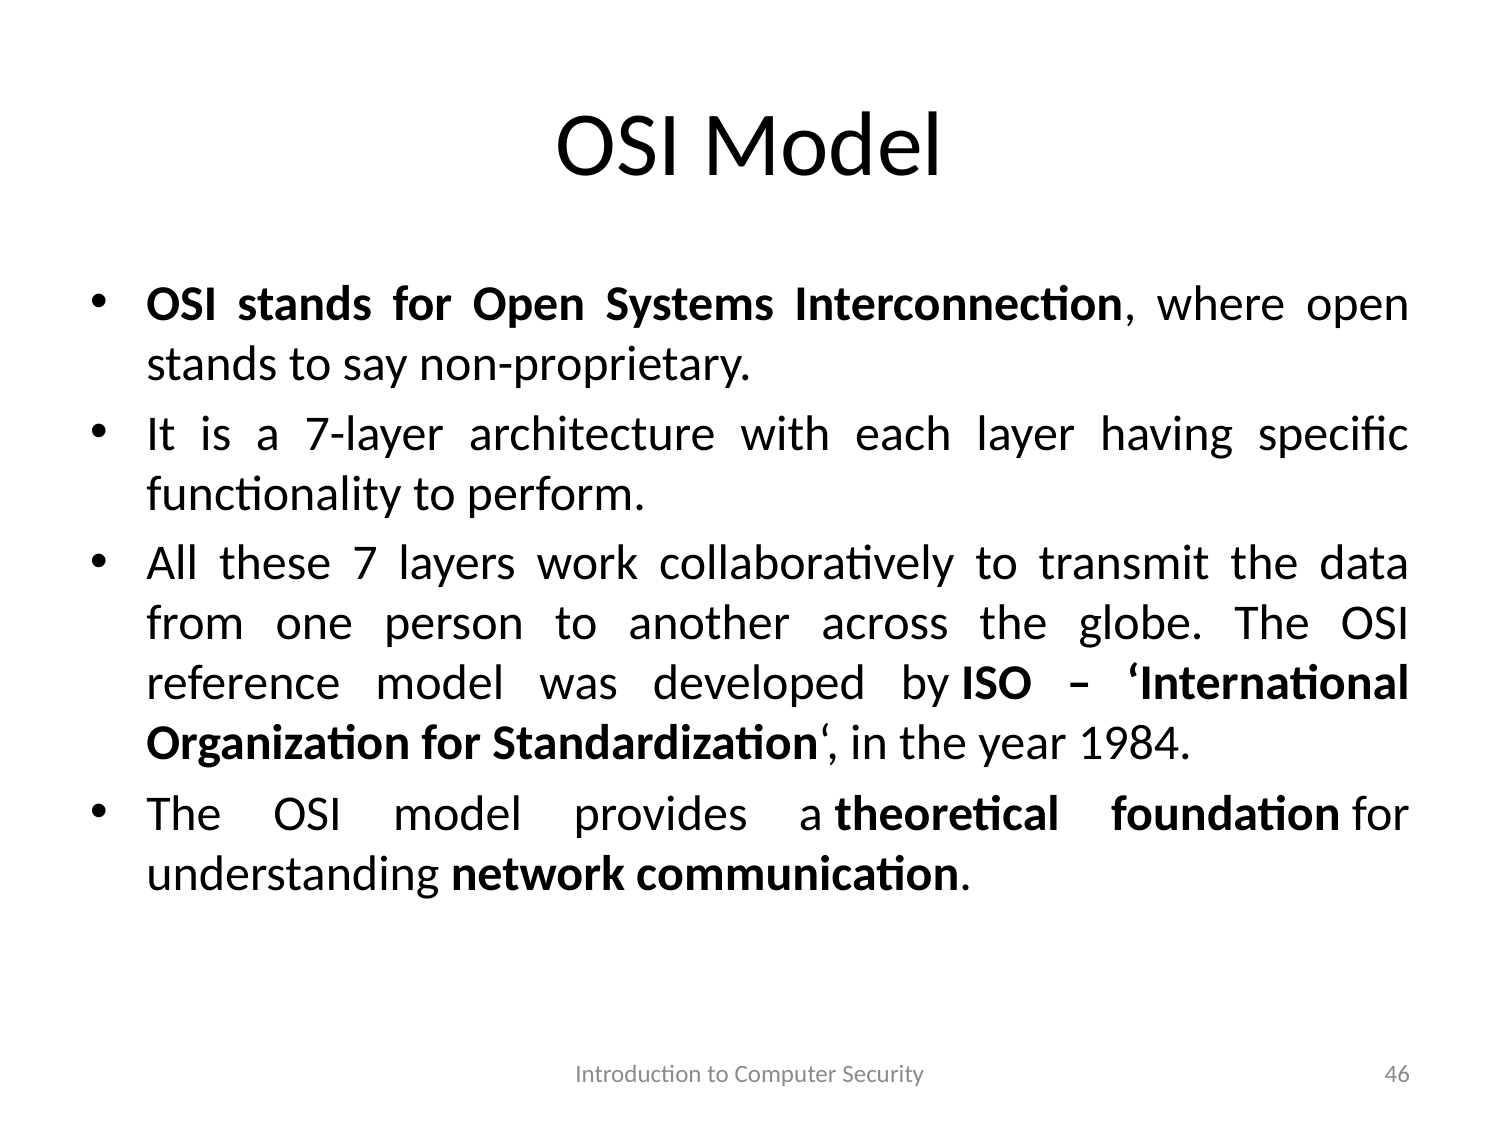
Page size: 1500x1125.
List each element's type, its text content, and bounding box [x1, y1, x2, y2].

title OSI Model [75, 45, 1425, 233]
slide_number 46 [1074, 1042, 1425, 1103]
footer Introduction to Computer Security [512, 1042, 988, 1103]
list OSI stands for Open Systems Interconnection, where open stands to say non-proprietary. It is a 7-layer architecture with each layer having specific functionality to perform. All these 7 layers work collaboratively to transmit the data from one person to another across the globe. The OSI reference model was developed by ISO – ‘International Organization for Standardization‘, in the year 1984. The OSI model provides a theoretical foundation for understanding network communication. [75, 262, 1425, 1005]
